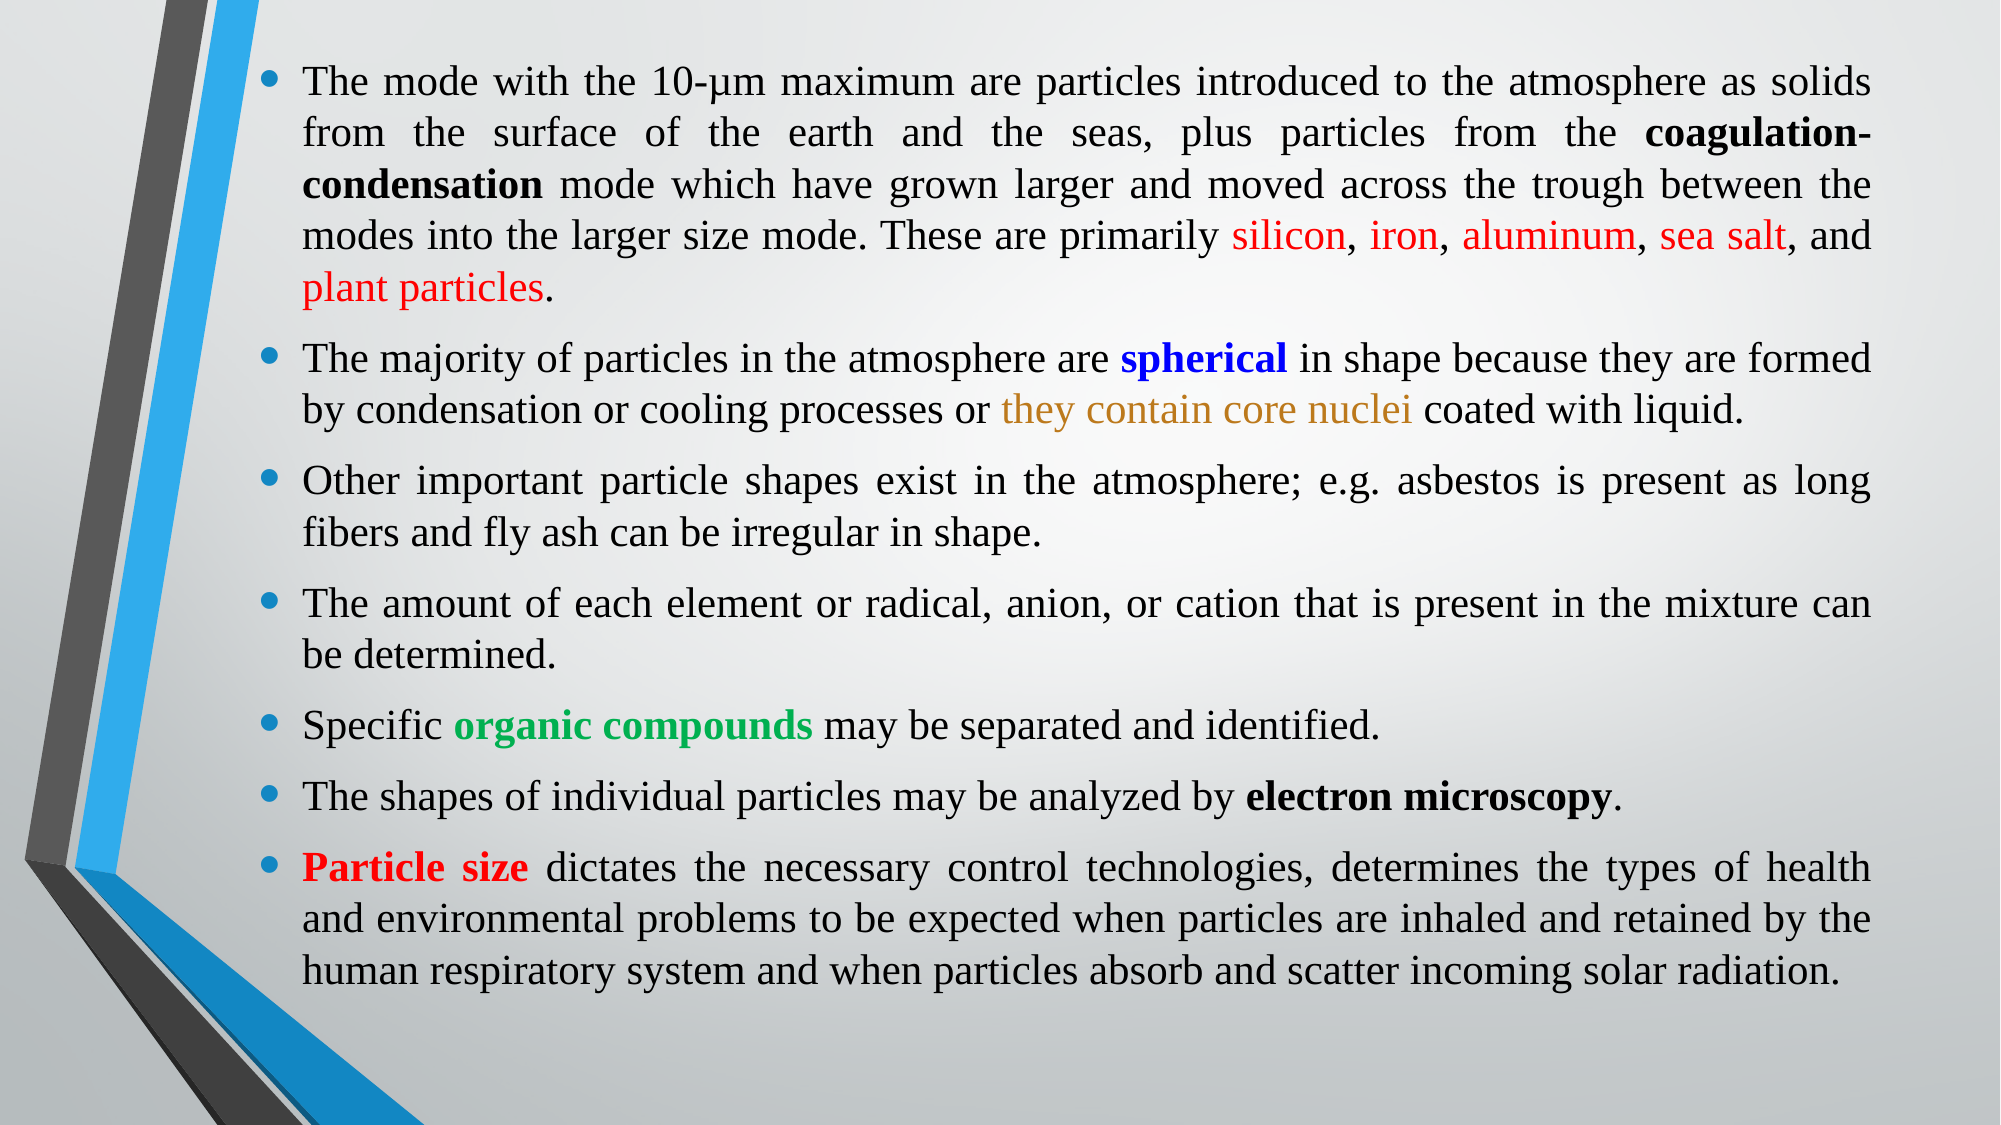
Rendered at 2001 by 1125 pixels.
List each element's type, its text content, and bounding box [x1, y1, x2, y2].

list The mode with the 10-µm maximum are particles introduced to the atmosphere as solids from the surface of the earth and the seas, plus particles from the coagulation-condensation mode which have grown larger and moved across the trough between the modes into the larger size mode. These are primarily silicon, iron, aluminum, sea salt, and plant particles. The majority of particles in the atmosphere are spherical in shape because they are formed by condensation or cooling processes or they contain core nuclei coated with liquid. Other important particle shapes exist in the atmosphere; e.g. asbestos is present as long fibers and fly ash can be irregular in shape. The amount of each element or radical, anion, or cation that is present in the mixture can be determined. Specific organic compounds may be separated and identified. The shapes of individual particles may be analyzed by electron microscopy. Particle size dictates the necessary control technologies, determines the types of health and environmental problems to be expected when particles are inhaled and retained by the human respiratory system and when particles absorb and scatter incoming solar radiation. [243, 44, 1887, 1065]
